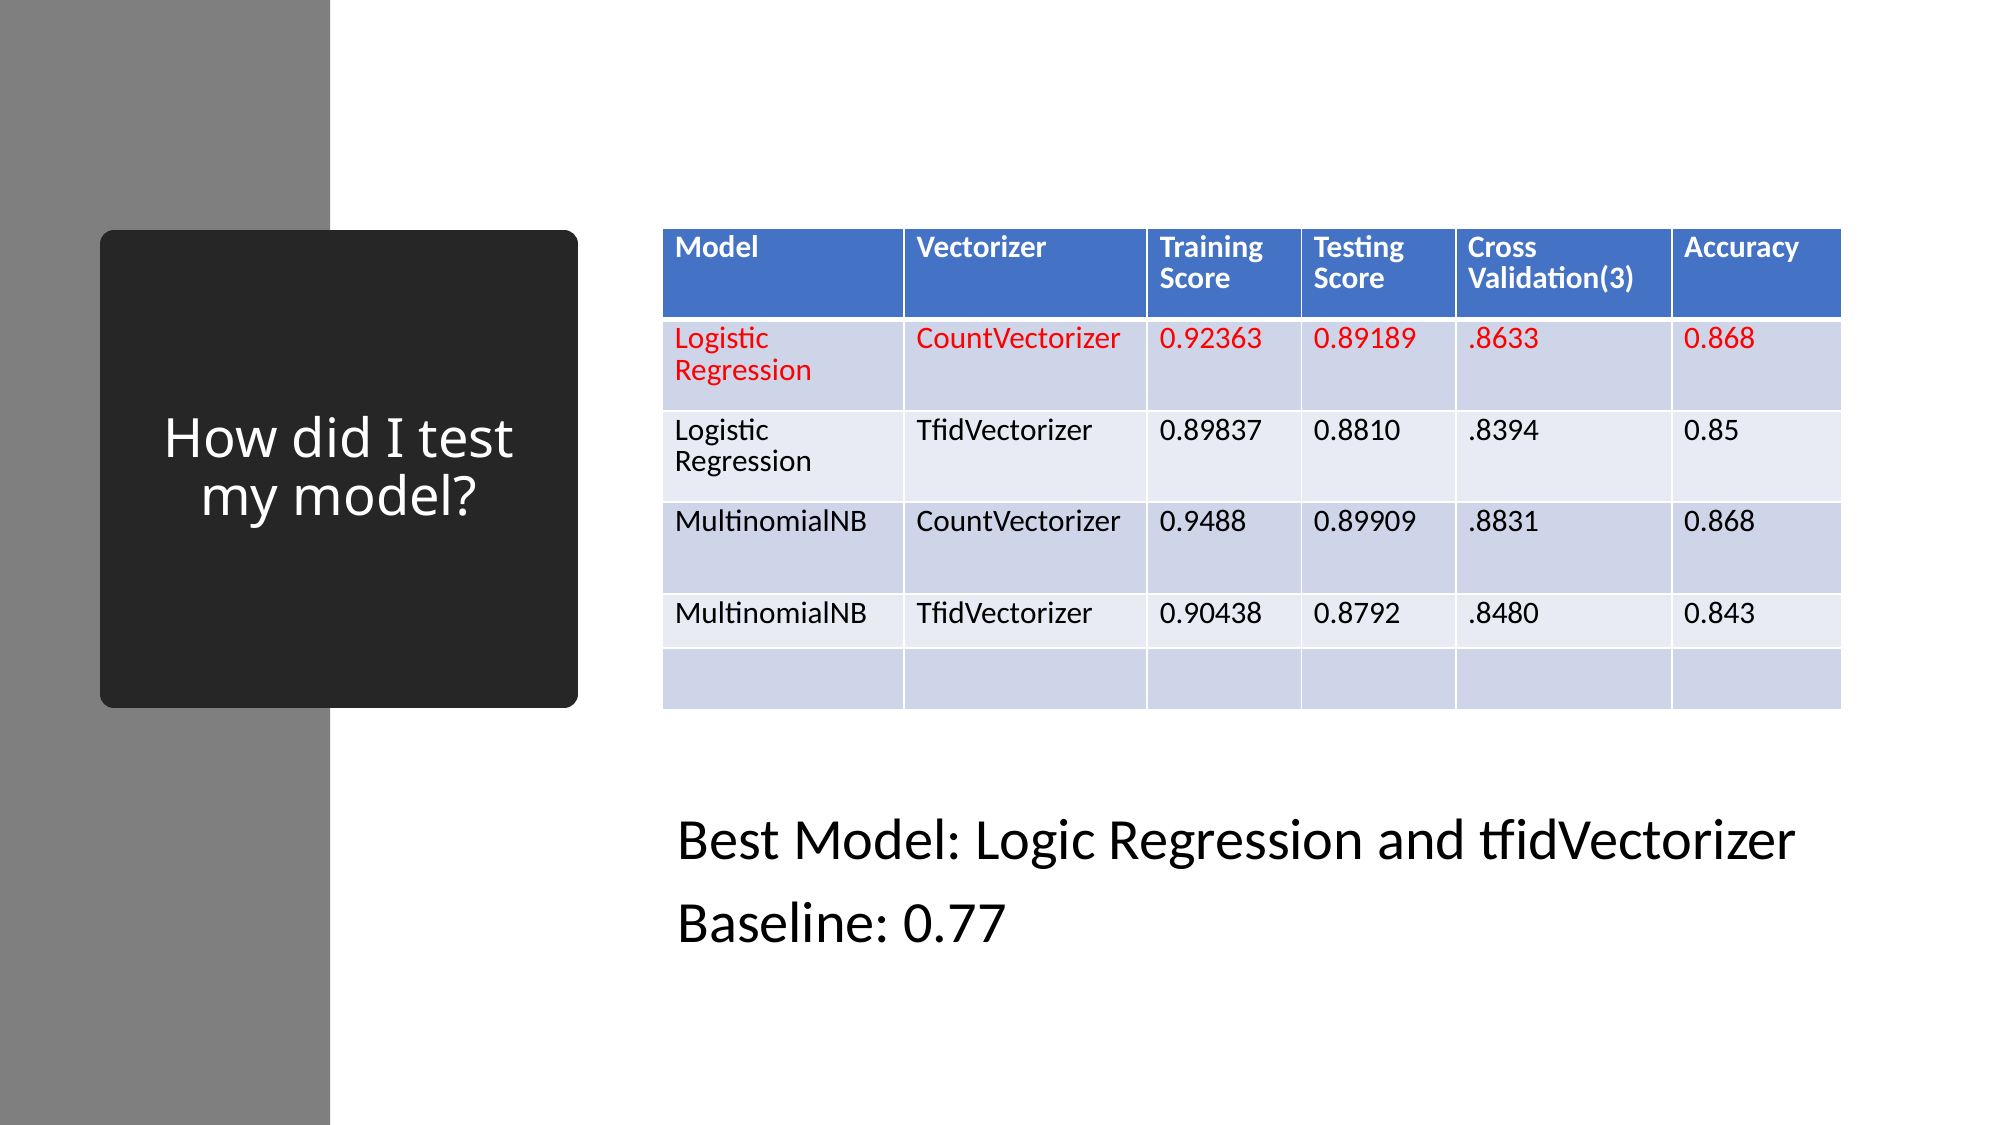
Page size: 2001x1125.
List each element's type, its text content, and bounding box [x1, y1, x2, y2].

table_cell 0.843 [1673, 595, 1841, 647]
table_cell TfidVectorizer [905, 595, 1146, 647]
table_cell 0.8810 [1302, 412, 1455, 501]
table_cell [1302, 649, 1455, 709]
table_cell 0.92363 [1148, 322, 1301, 410]
table_cell 0.868 [1673, 503, 1841, 593]
table_cell [1457, 649, 1671, 709]
text_box [0, 0, 331, 1125]
table_cell .8831 [1457, 503, 1671, 593]
table_cell .8480 [1457, 595, 1671, 647]
title How did I test my model? [113, 243, 564, 694]
table_cell 0.868 [1673, 322, 1841, 410]
table_header Vectorizer [905, 229, 1146, 317]
table_cell 0.90438 [1148, 595, 1301, 647]
table_cell 0.89909 [1302, 503, 1455, 593]
table_header Accuracy [1673, 229, 1841, 317]
table_cell 0.9488 [1148, 503, 1301, 593]
table_header Model [663, 229, 903, 317]
table_cell [1148, 649, 1301, 709]
table_cell [1673, 649, 1841, 709]
table_cell 0.8792 [1302, 595, 1455, 647]
list Best Model: Logic Regression and tfidVectorizer Baseline: 0.77 [662, 801, 1842, 1014]
table_header Cross Validation(3) [1457, 229, 1671, 317]
table_cell Logistic Regression [663, 412, 903, 501]
table_cell MultinomialNB [663, 503, 903, 593]
table_header Training Score [1148, 229, 1301, 317]
table_cell MultinomialNB [663, 595, 903, 647]
table_cell .8394 [1457, 412, 1671, 501]
table_cell CountVectorizer [905, 503, 1146, 593]
table_cell .8633 [1457, 322, 1671, 410]
table_cell CountVectorizer [905, 322, 1146, 410]
table_cell [905, 649, 1146, 709]
table_cell 0.89189 [1302, 322, 1455, 410]
table_cell 0.85 [1673, 412, 1841, 501]
table_cell Logistic Regression [663, 322, 903, 410]
table_cell [663, 649, 903, 709]
table_header Testing Score [1302, 229, 1455, 317]
table_cell 0.89837 [1148, 412, 1301, 501]
table_cell TfidVectorizer [905, 412, 1146, 501]
